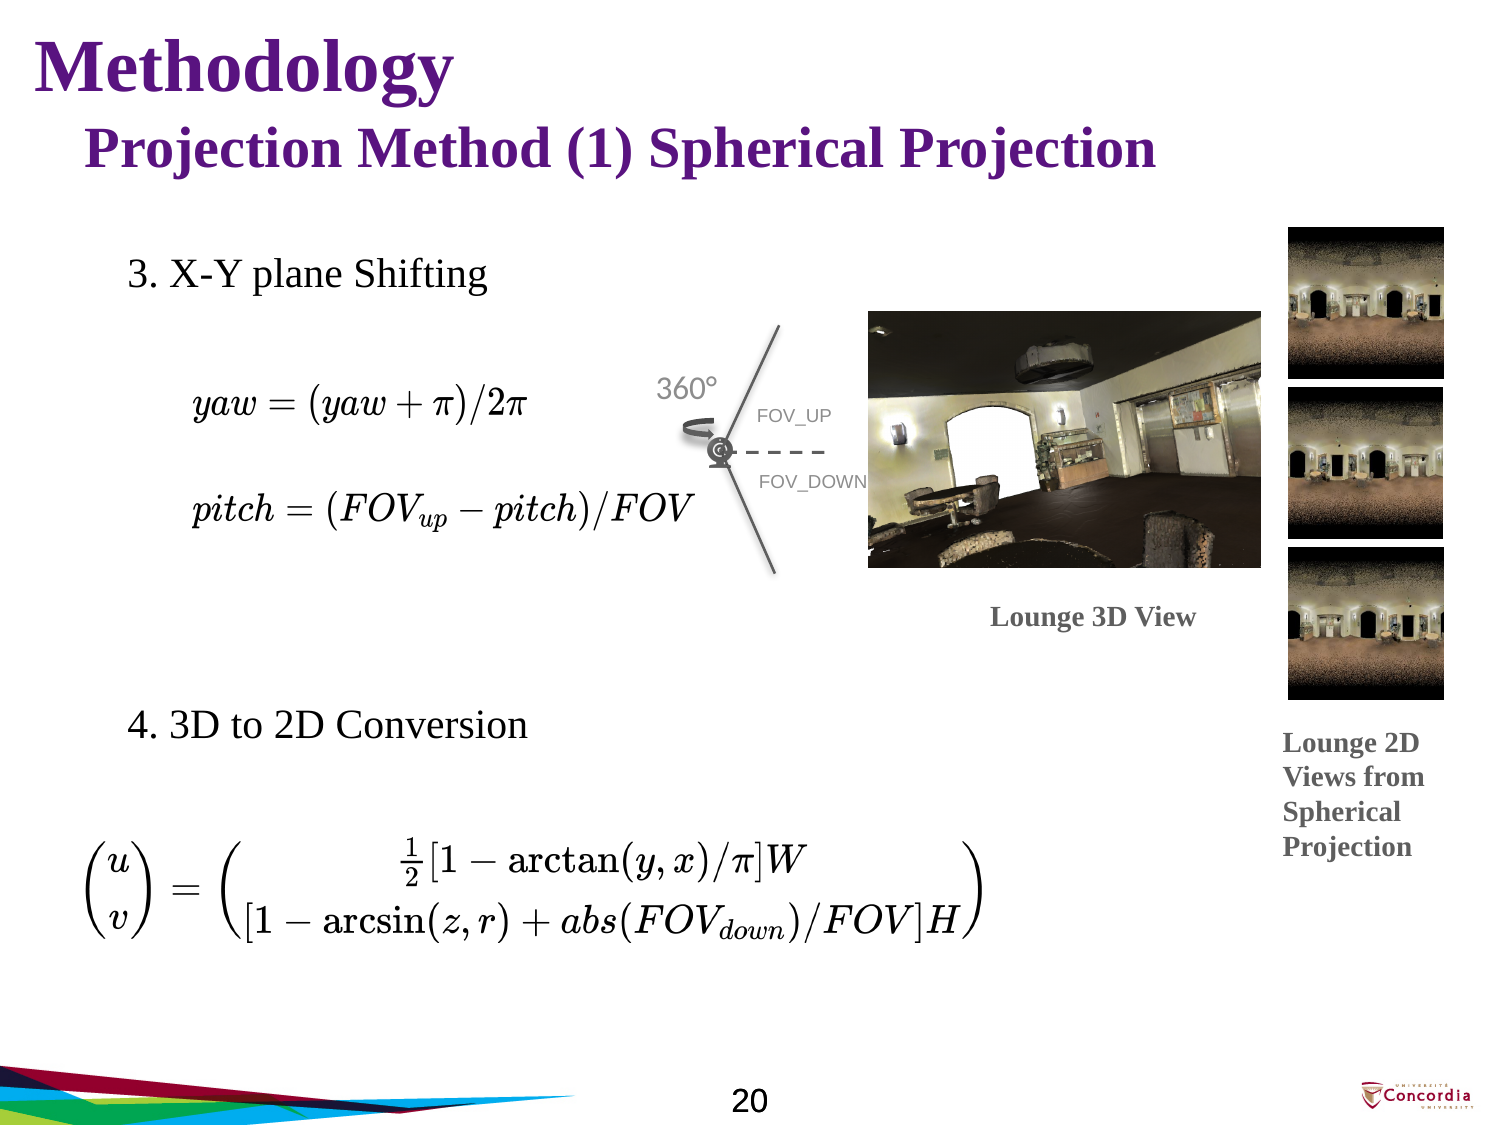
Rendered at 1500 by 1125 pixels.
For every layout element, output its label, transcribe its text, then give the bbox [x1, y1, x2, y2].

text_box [192, 384, 635, 532]
text_box 3. X-Y plane Shifting [112, 238, 635, 304]
picture [0, 0, 1500, 1125]
text_box Methodology [19, 8, 1331, 97]
text_box 4. 3D to 2D Conversion [112, 689, 635, 755]
text_box Projection Method (1) Spherical Projection [70, 101, 1381, 190]
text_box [640, 226, 1500, 871]
